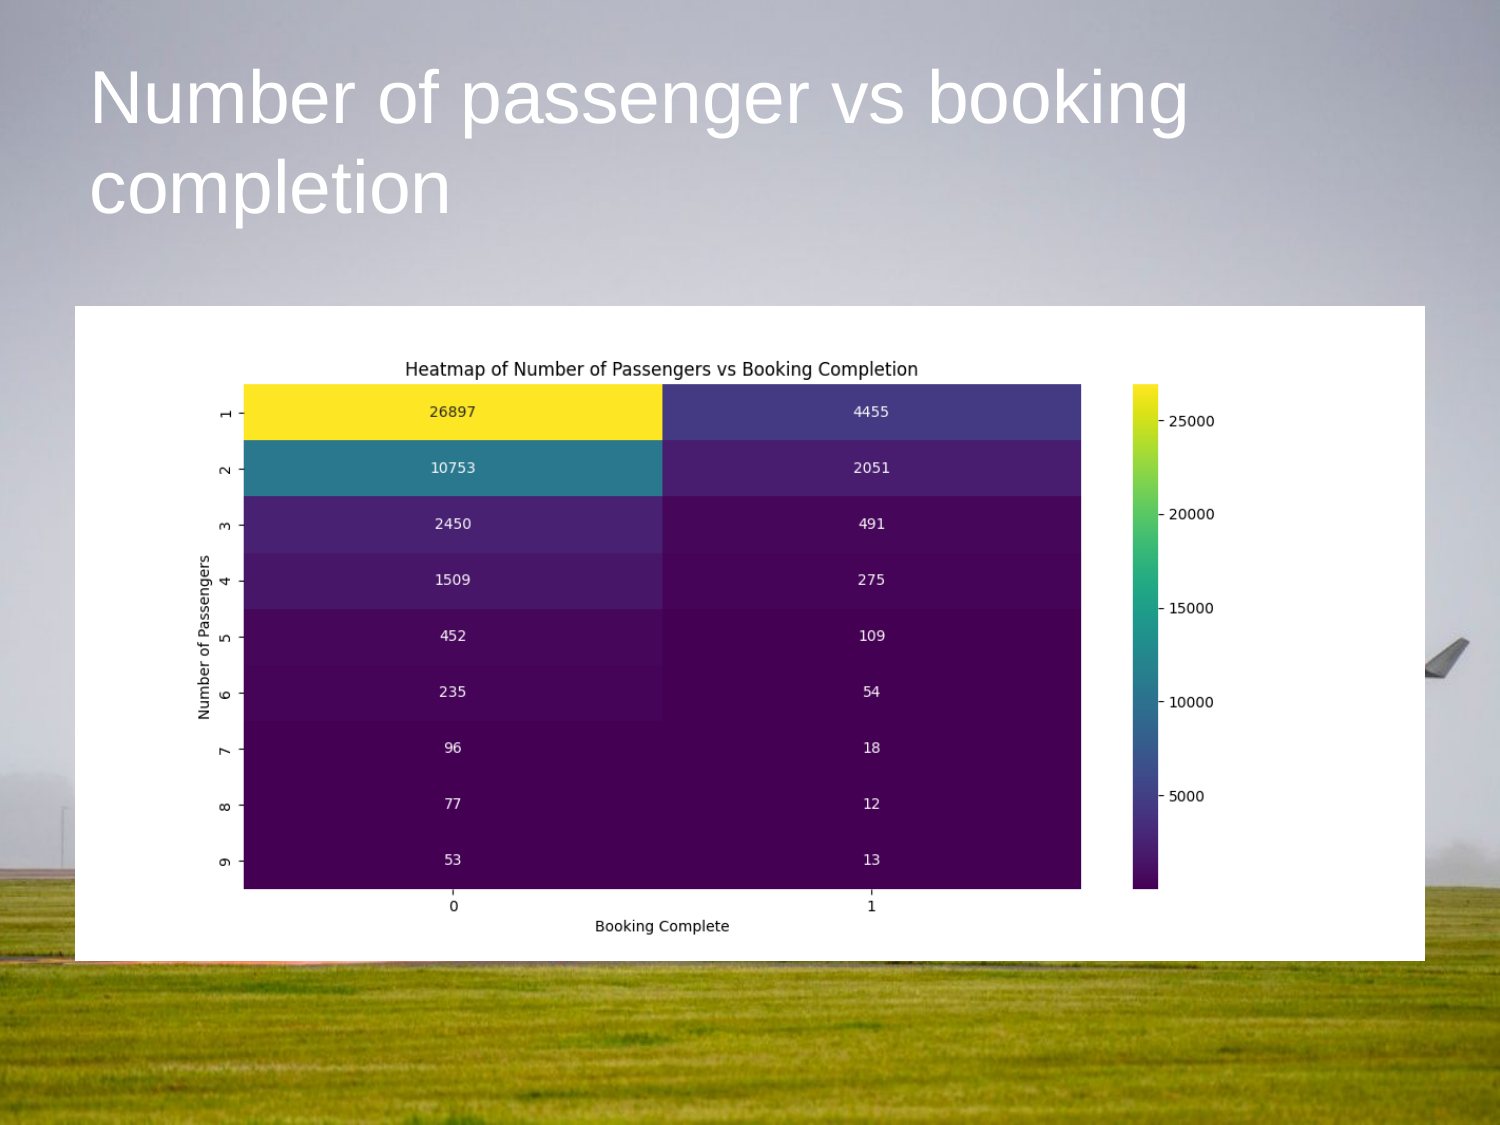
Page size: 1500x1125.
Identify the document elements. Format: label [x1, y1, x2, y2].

list [74, 306, 1425, 961]
picture [0, 0, 1500, 1125]
